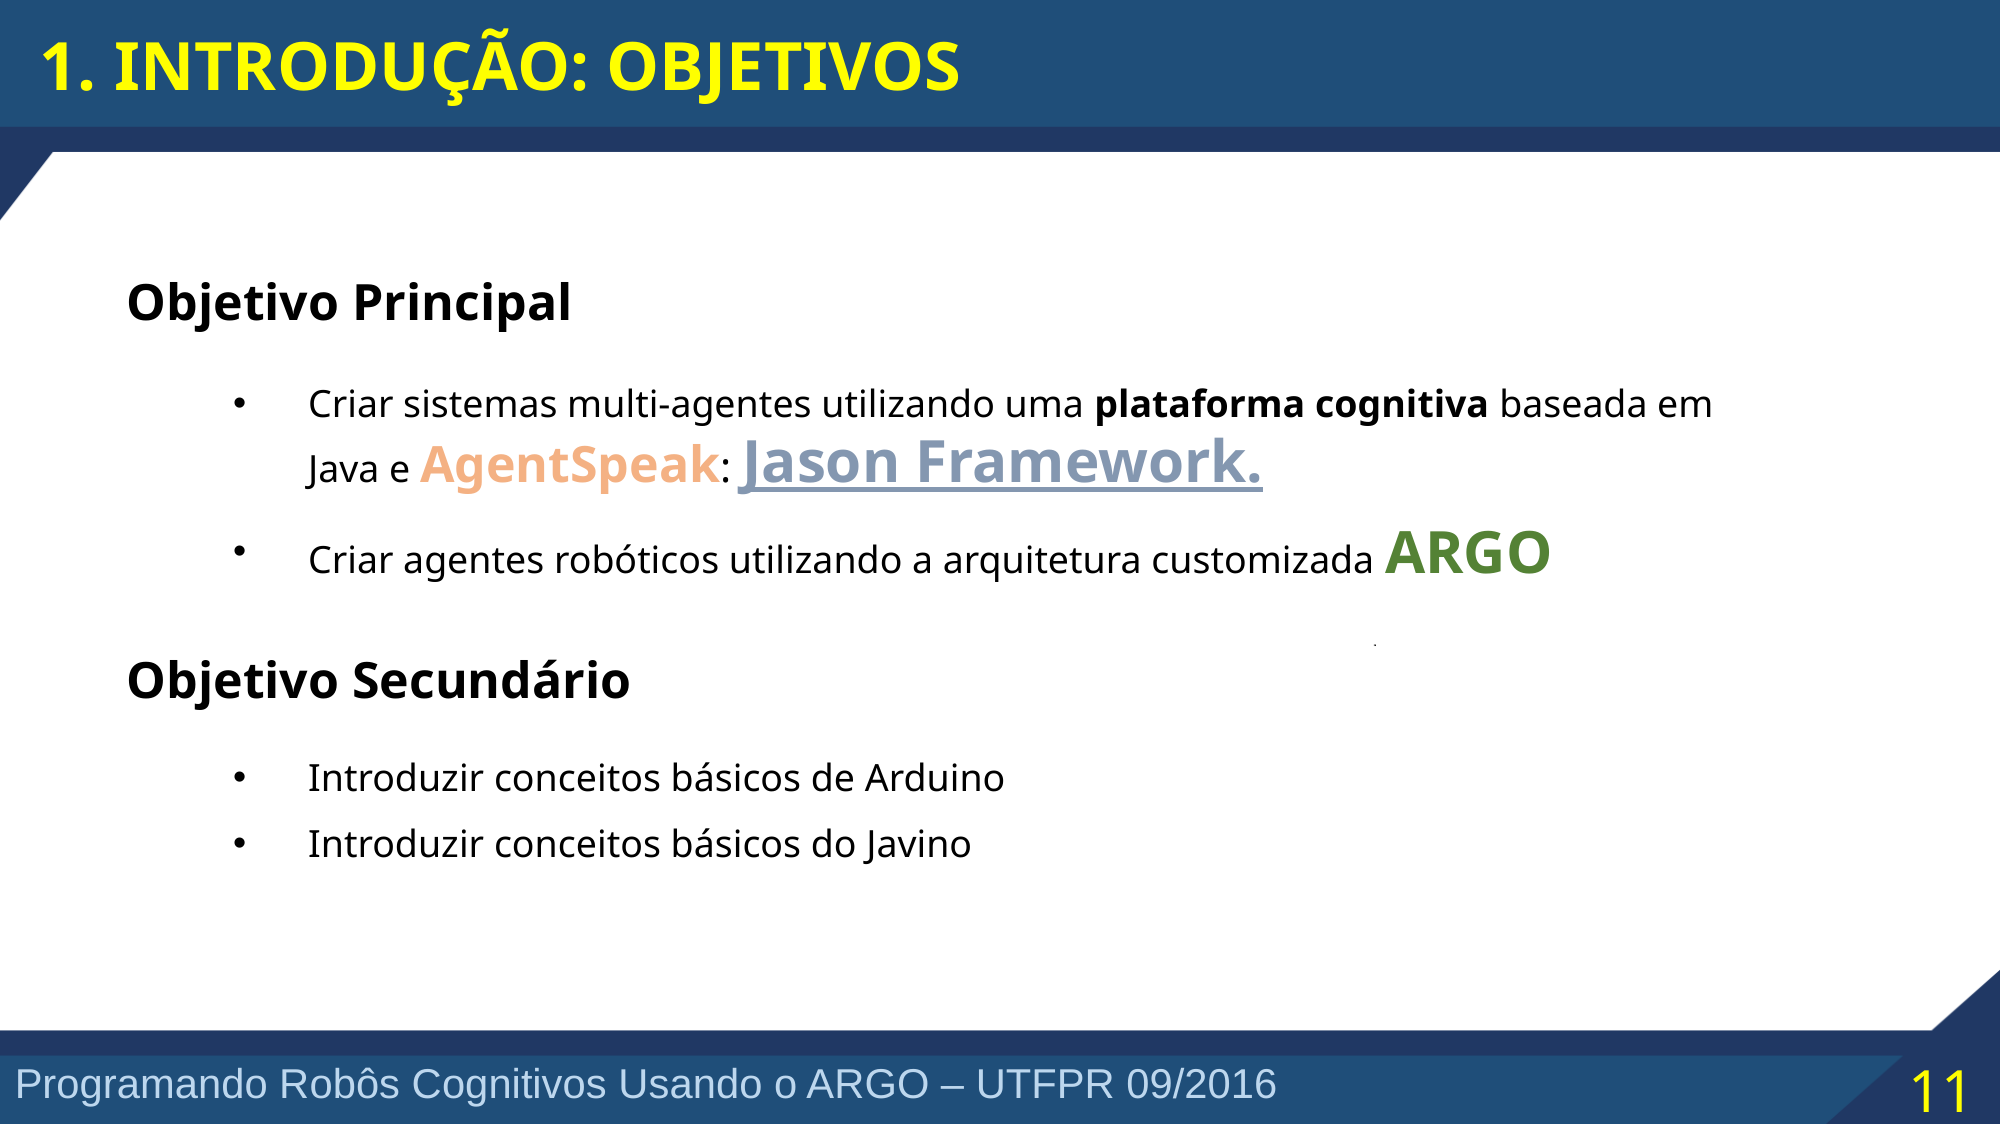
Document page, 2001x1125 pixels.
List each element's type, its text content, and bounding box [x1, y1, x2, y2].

text_box Objetivo Secundário [112, 641, 1388, 717]
text_box Criar sistemas multi-agentes utilizando uma plataforma cognitiva baseada em Java e AgentSpeak: Jason Framework. Criar agentes robóticos utilizando a arquitetura customizada ARGO [218, 372, 1798, 653]
text_box 1. INTRODUÇÃO: OBJETIVOS [24, 16, 2000, 112]
text_box Introduzir conceitos básicos de Arduino Introduzir conceitos básicos do Javino [218, 746, 1798, 873]
picture [0, 0, 2000, 1124]
text_box Objetivo Principal [112, 262, 1388, 338]
